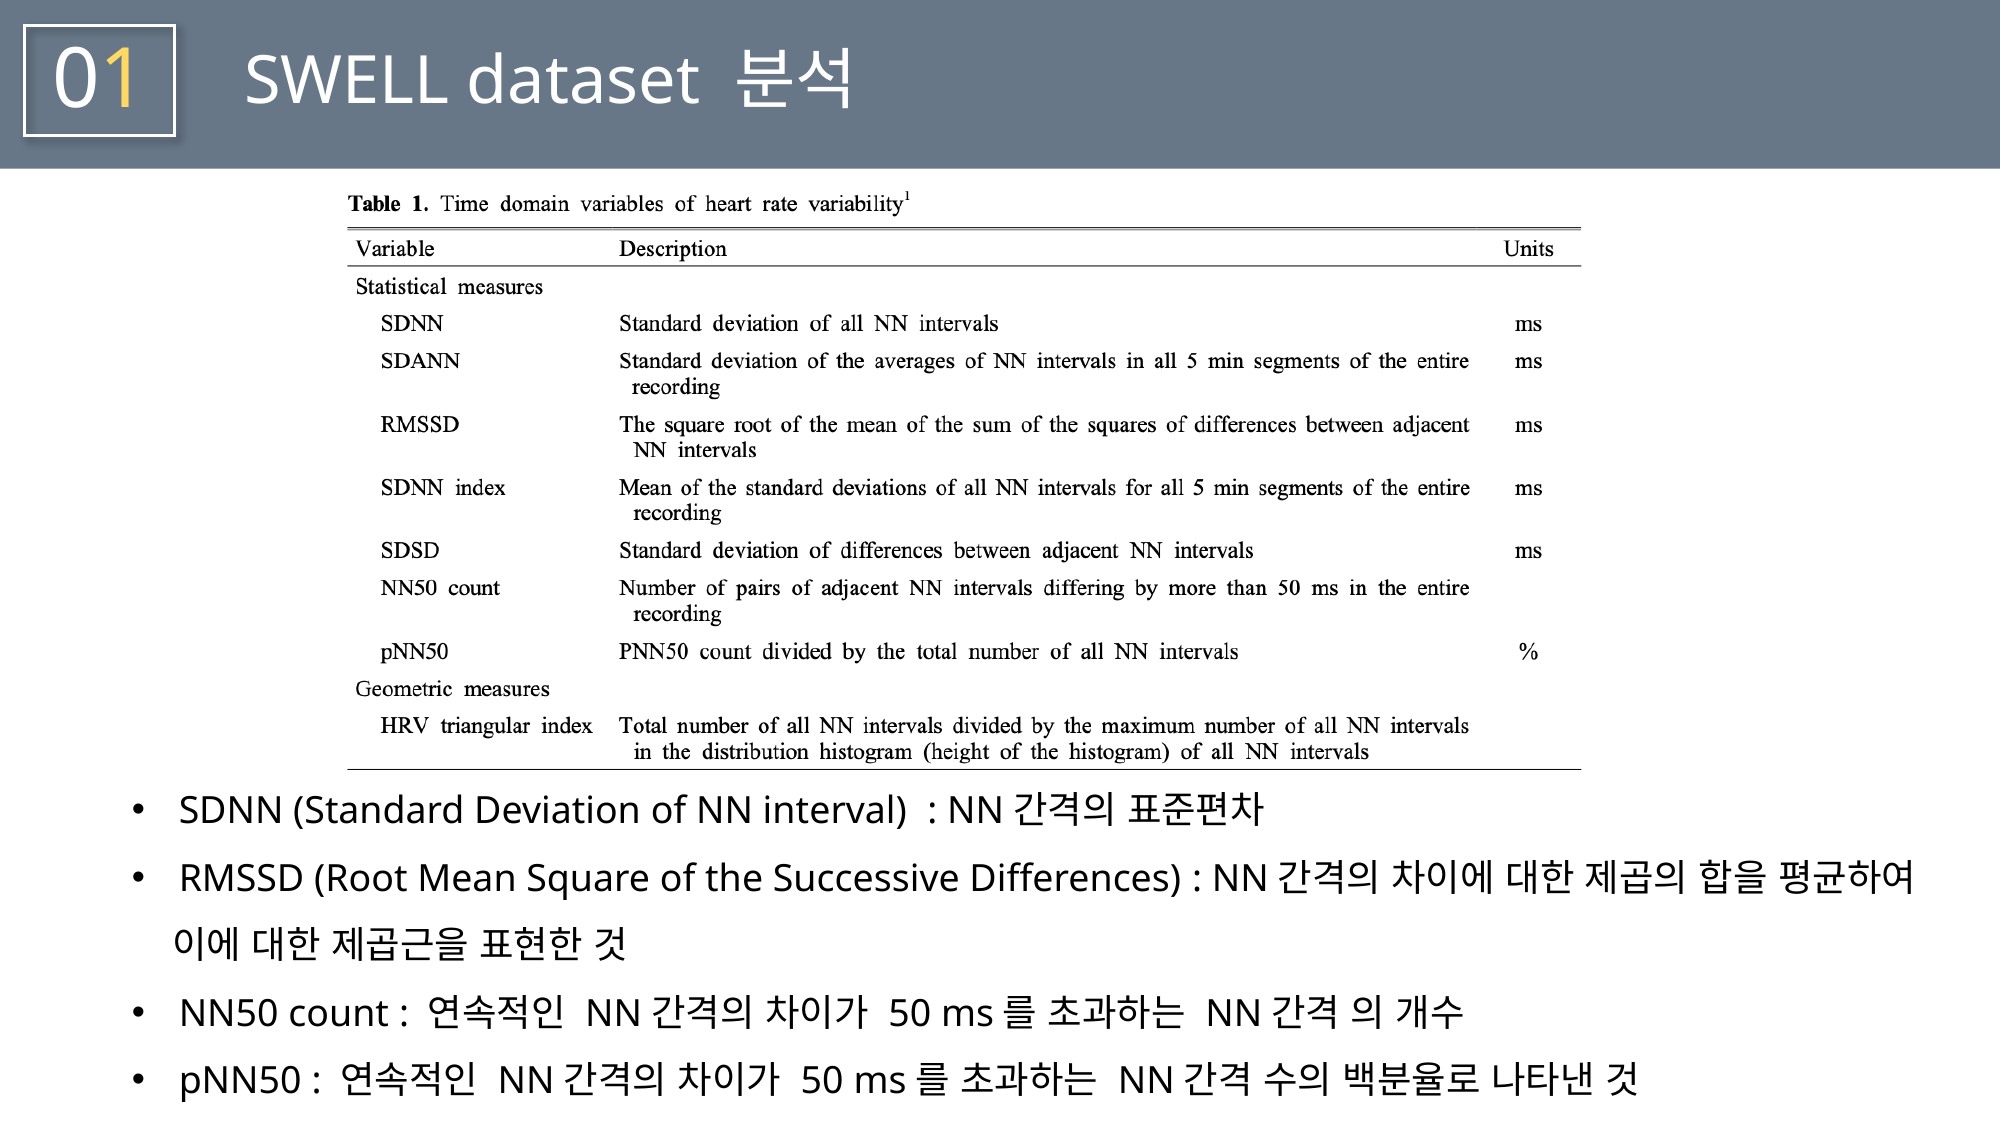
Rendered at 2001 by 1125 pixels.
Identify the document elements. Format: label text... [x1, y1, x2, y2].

text_box 01 [37, 16, 162, 132]
text_box SWELL dataset 분석 [184, 29, 1025, 124]
text_box SDNN (Standard Deviation of NN interval) : NN간격의 표준편차 RMSSD (Root Mean Square of the Successive Differences) : NN간격의 차이에 대한 제곱의 합을 평균하여 이에 대한 제곱근을 표현한 것 NN50 count : 연속적인 NN간격의 차이가 50 ms를 초과하는 NN간격 의 개수 pNN50 : 연속적인 NN간격의 차이가 50 ms를 초과하는 NN간격 수의 백분율로 나타낸 것 [117, 756, 1932, 1125]
text_box [0, 0, 2000, 170]
picture [335, 184, 1610, 785]
text_box [23, 24, 176, 137]
